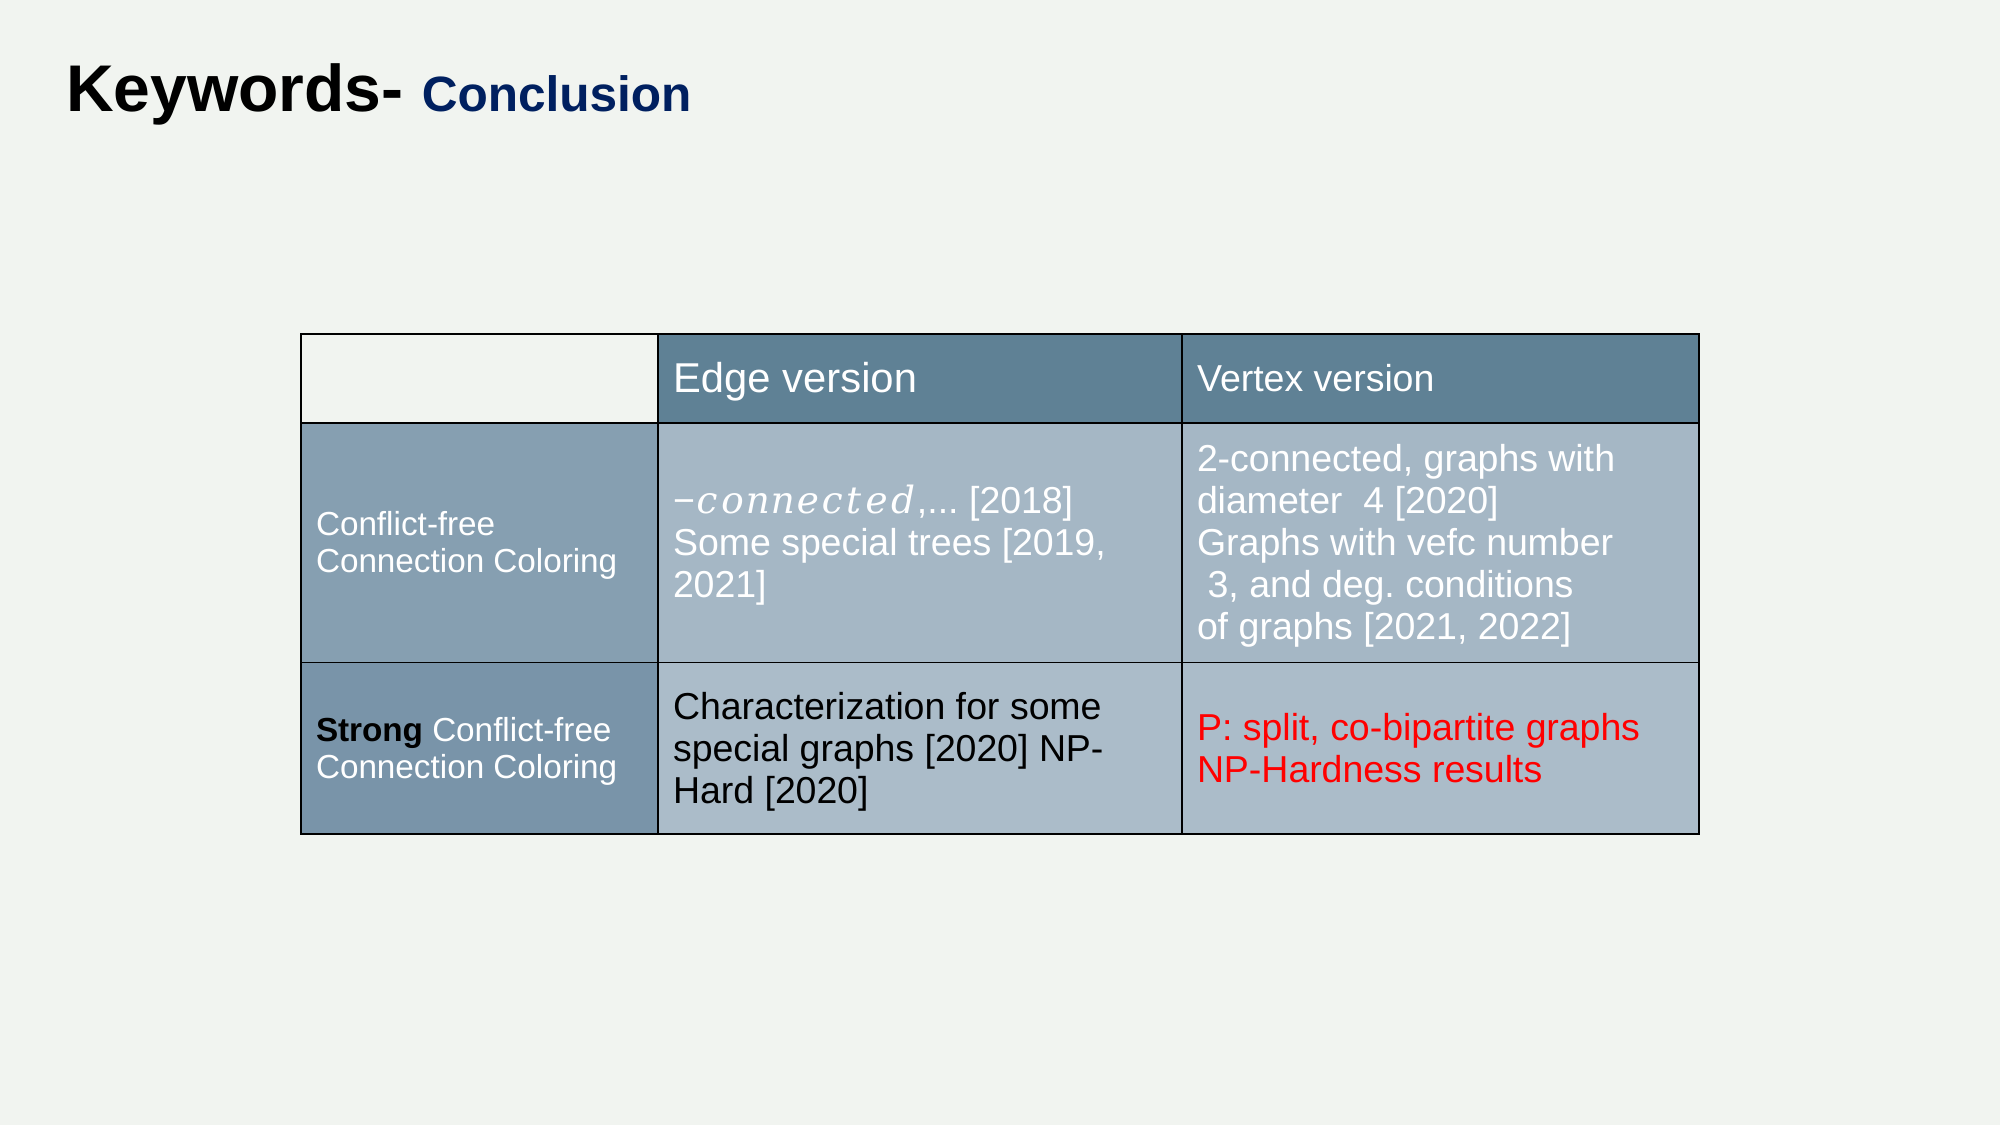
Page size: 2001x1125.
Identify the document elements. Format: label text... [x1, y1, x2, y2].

text_box Keywords- Conclusion [51, 43, 1833, 133]
